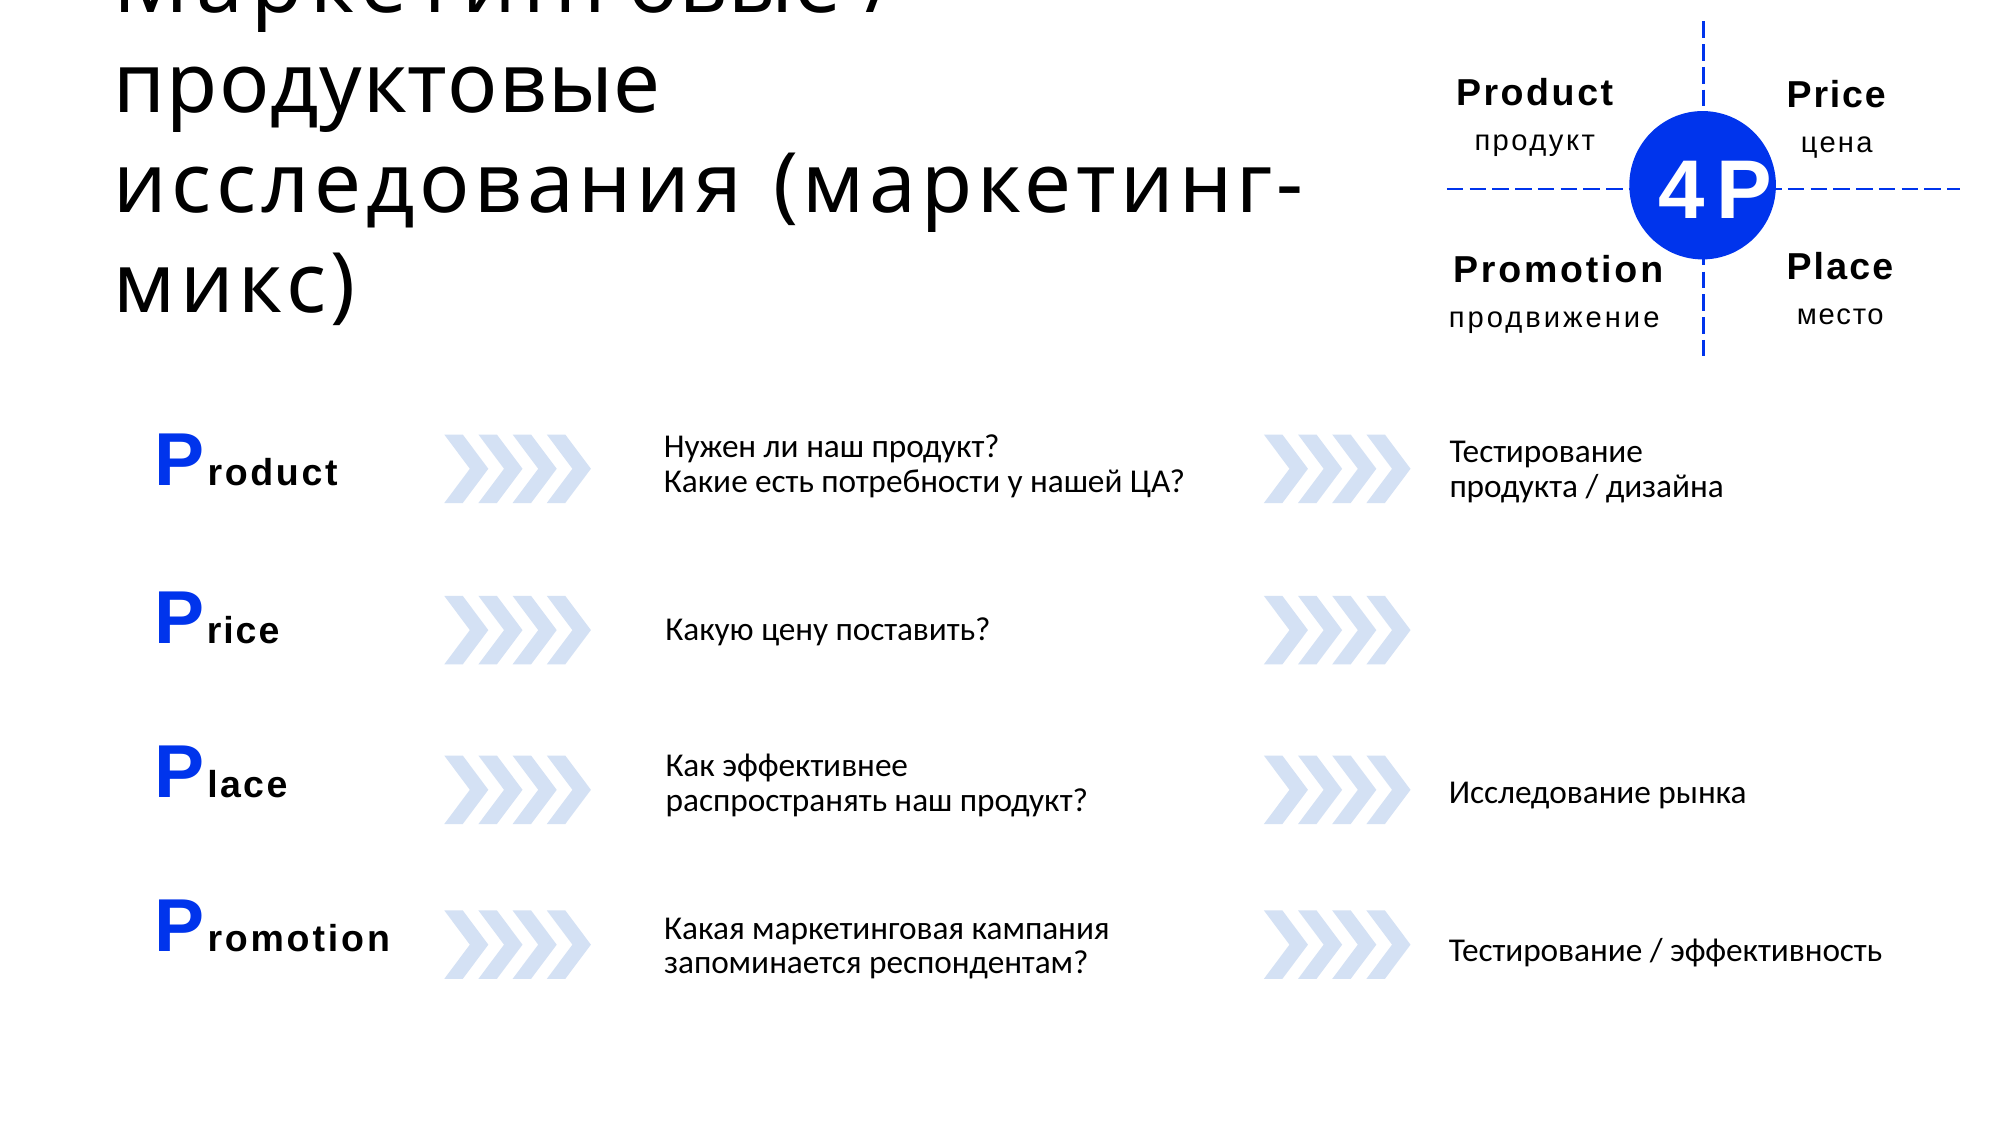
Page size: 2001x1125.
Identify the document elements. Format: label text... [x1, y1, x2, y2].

text_box Product Price Place Promotion [152, 408, 398, 967]
text_box [546, 755, 591, 825]
text_box [1332, 595, 1377, 665]
text_box [1366, 910, 1411, 979]
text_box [1446, 21, 1961, 358]
text_box [546, 434, 591, 504]
text_box [512, 434, 557, 504]
text_box [444, 434, 489, 504]
text_box [1332, 910, 1377, 979]
text_box Тестирование / эффективность [1446, 926, 1909, 969]
text_box [444, 755, 489, 825]
text_box [1366, 755, 1411, 825]
text_box Какая маркетинговая кампания запоминается респондентам? [662, 908, 1153, 981]
text_box [478, 434, 523, 504]
text_box [1263, 595, 1308, 665]
text_box [1366, 595, 1411, 665]
text_box [1263, 434, 1308, 504]
title Маркетинговые / продуктовые исследования (маркетинг-микс) [111, 0, 1411, 329]
text_box Как эффективнее распространять наш продукт? [663, 745, 1134, 818]
text_box [512, 595, 557, 665]
text_box [478, 755, 523, 825]
text_box [512, 910, 557, 979]
text_box Нужен ли наш продукт? Какие есть потребности у нашей ЦА? [661, 427, 1237, 499]
text_box [1298, 755, 1343, 825]
text_box [1263, 910, 1308, 979]
text_box [1366, 434, 1411, 504]
text_box [546, 910, 591, 979]
text_box Какую цену поставить? [663, 604, 1020, 647]
text_box [1298, 910, 1343, 979]
text_box [512, 755, 557, 825]
text_box [1332, 755, 1377, 825]
text_box [1298, 595, 1343, 665]
text_box Исследование рынка [1446, 767, 1778, 810]
text_box [1263, 755, 1308, 825]
text_box [546, 595, 591, 665]
text_box [1298, 434, 1343, 504]
text_box [444, 595, 489, 665]
text_box [444, 910, 489, 979]
text_box [1332, 434, 1377, 504]
text_box [478, 910, 523, 979]
text_box [478, 595, 523, 665]
text_box Тестирование продукта / дизайна [1447, 431, 1731, 504]
